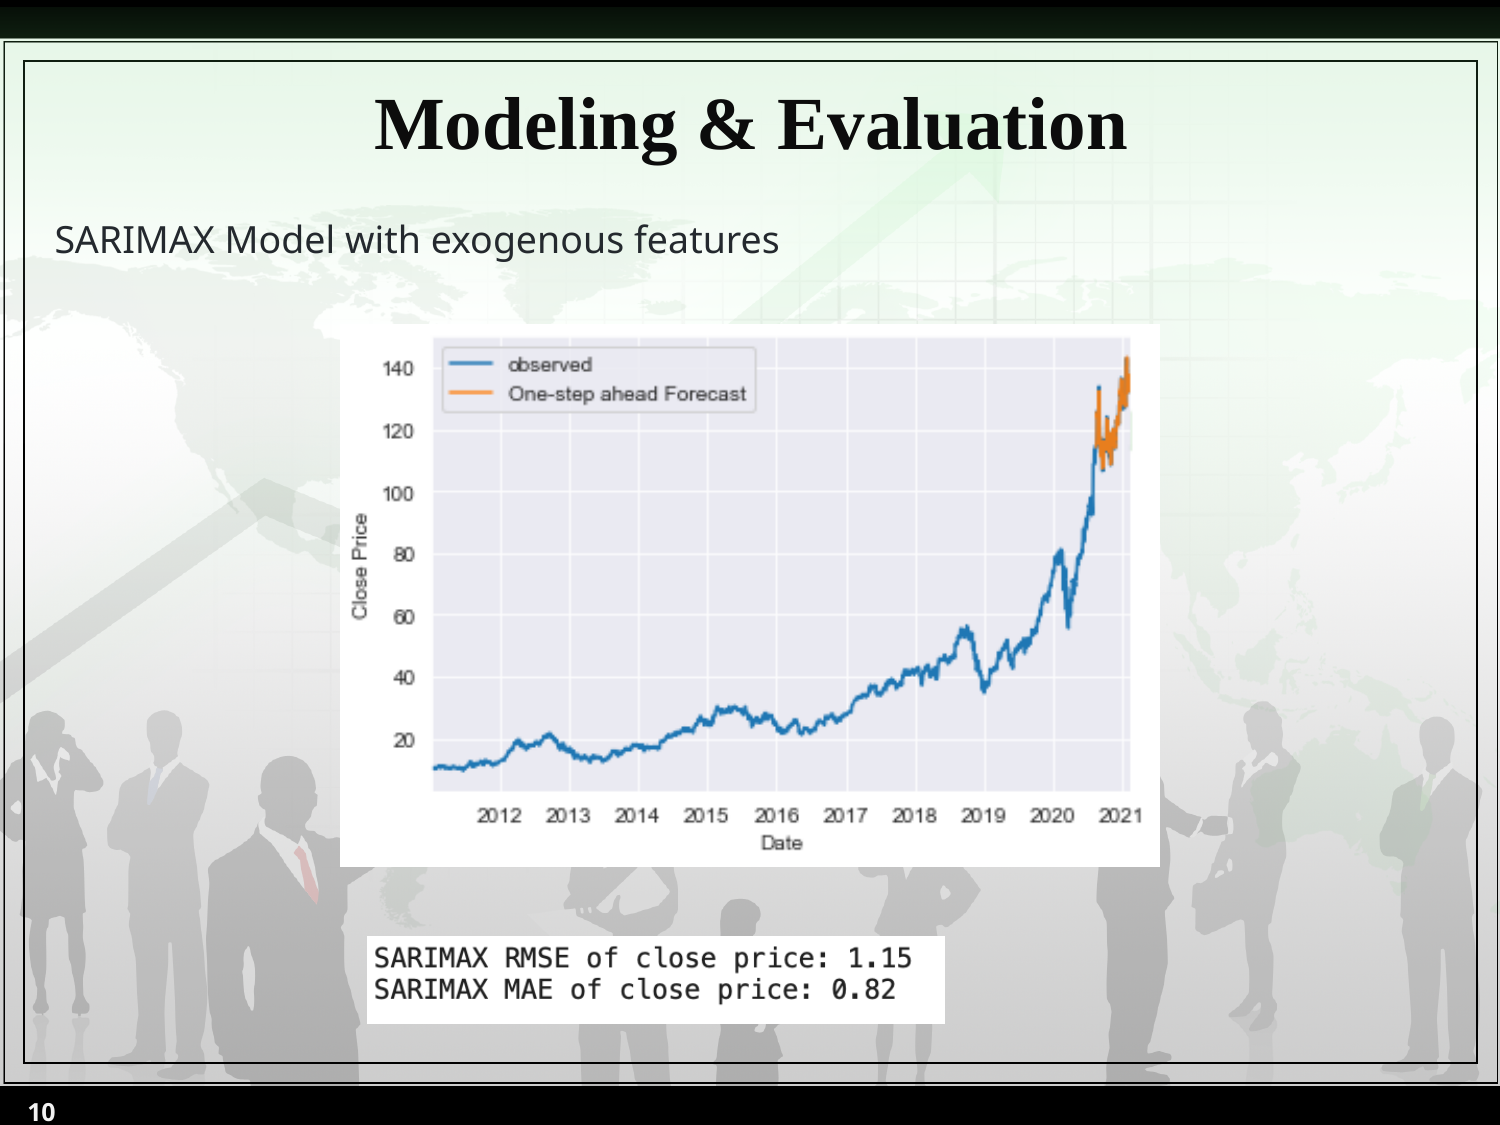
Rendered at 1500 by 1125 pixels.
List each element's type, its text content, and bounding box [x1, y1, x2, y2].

slide_number 10 [12, 1088, 363, 1125]
picture [0, 0, 1500, 1125]
title Modeling & Evaluation [76, 67, 1427, 173]
text_box SARIMAX Model with exogenous features [39, 209, 796, 269]
